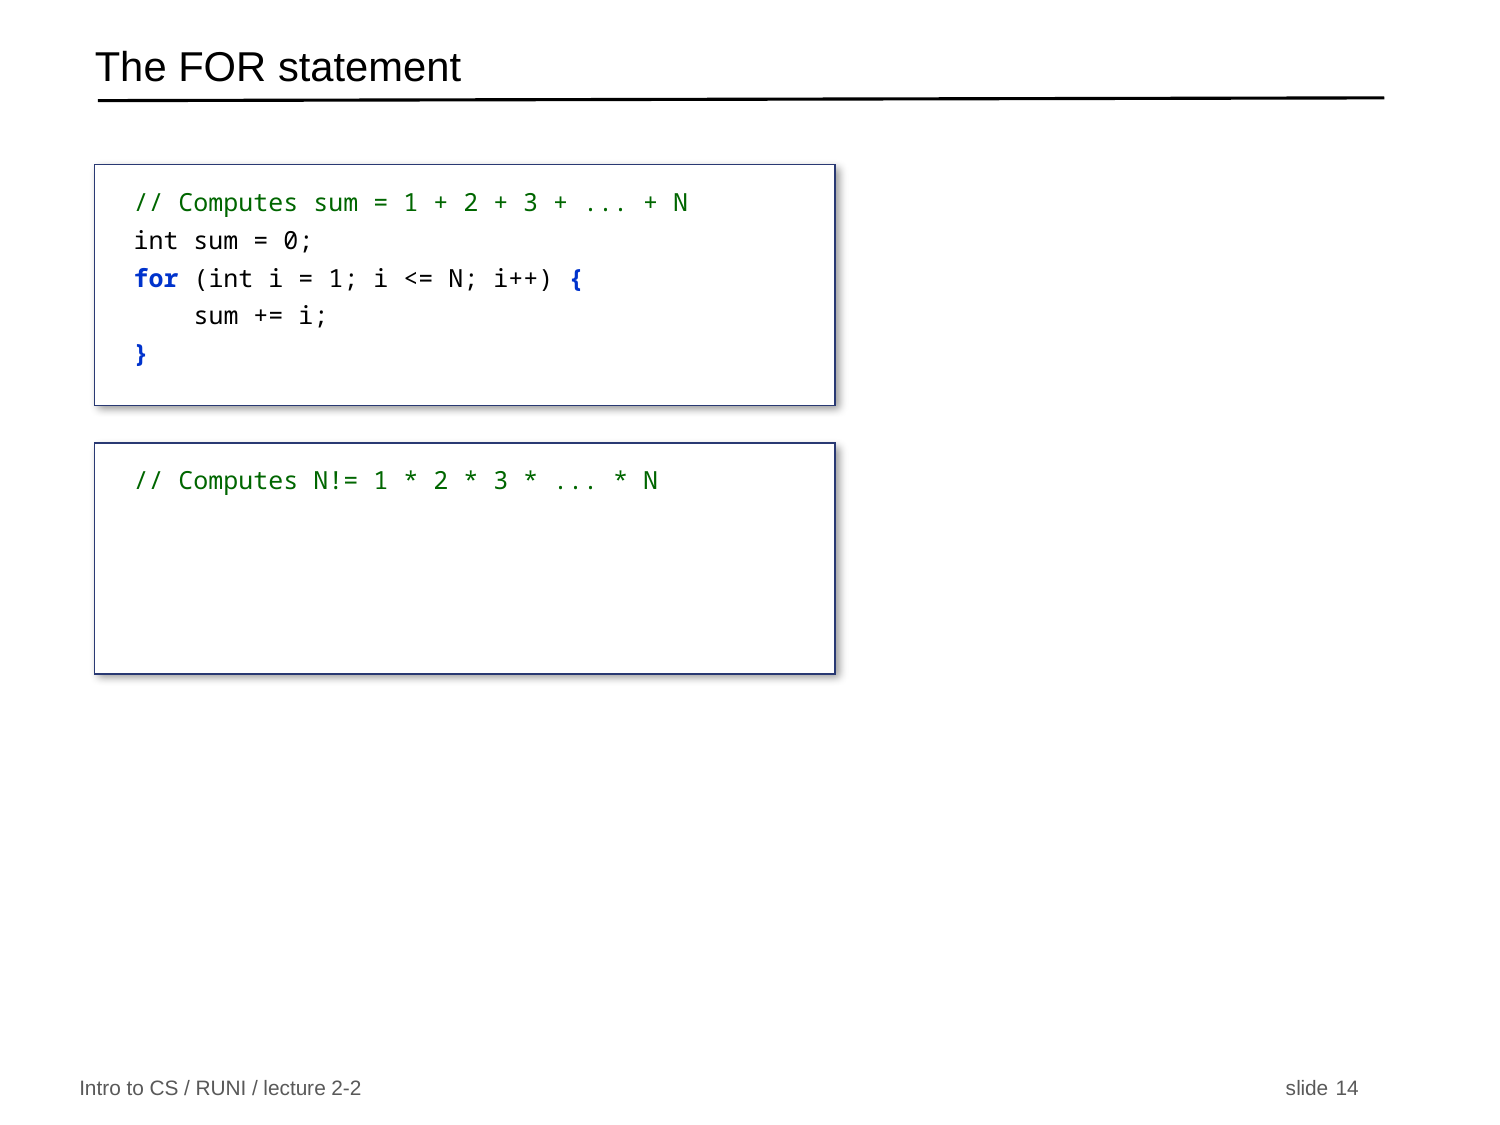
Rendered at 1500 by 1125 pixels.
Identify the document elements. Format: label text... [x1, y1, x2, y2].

title The FOR statement [79, 33, 1371, 109]
text_box // Computes N!= 1 * 2 * 3 * ... * N [94, 442, 835, 674]
text_box // Computes sum = 1 + 2 + 3 + ... + N int sum = 0; for (int i = 1; i <= N; i++) { sum += i; } [94, 164, 835, 406]
